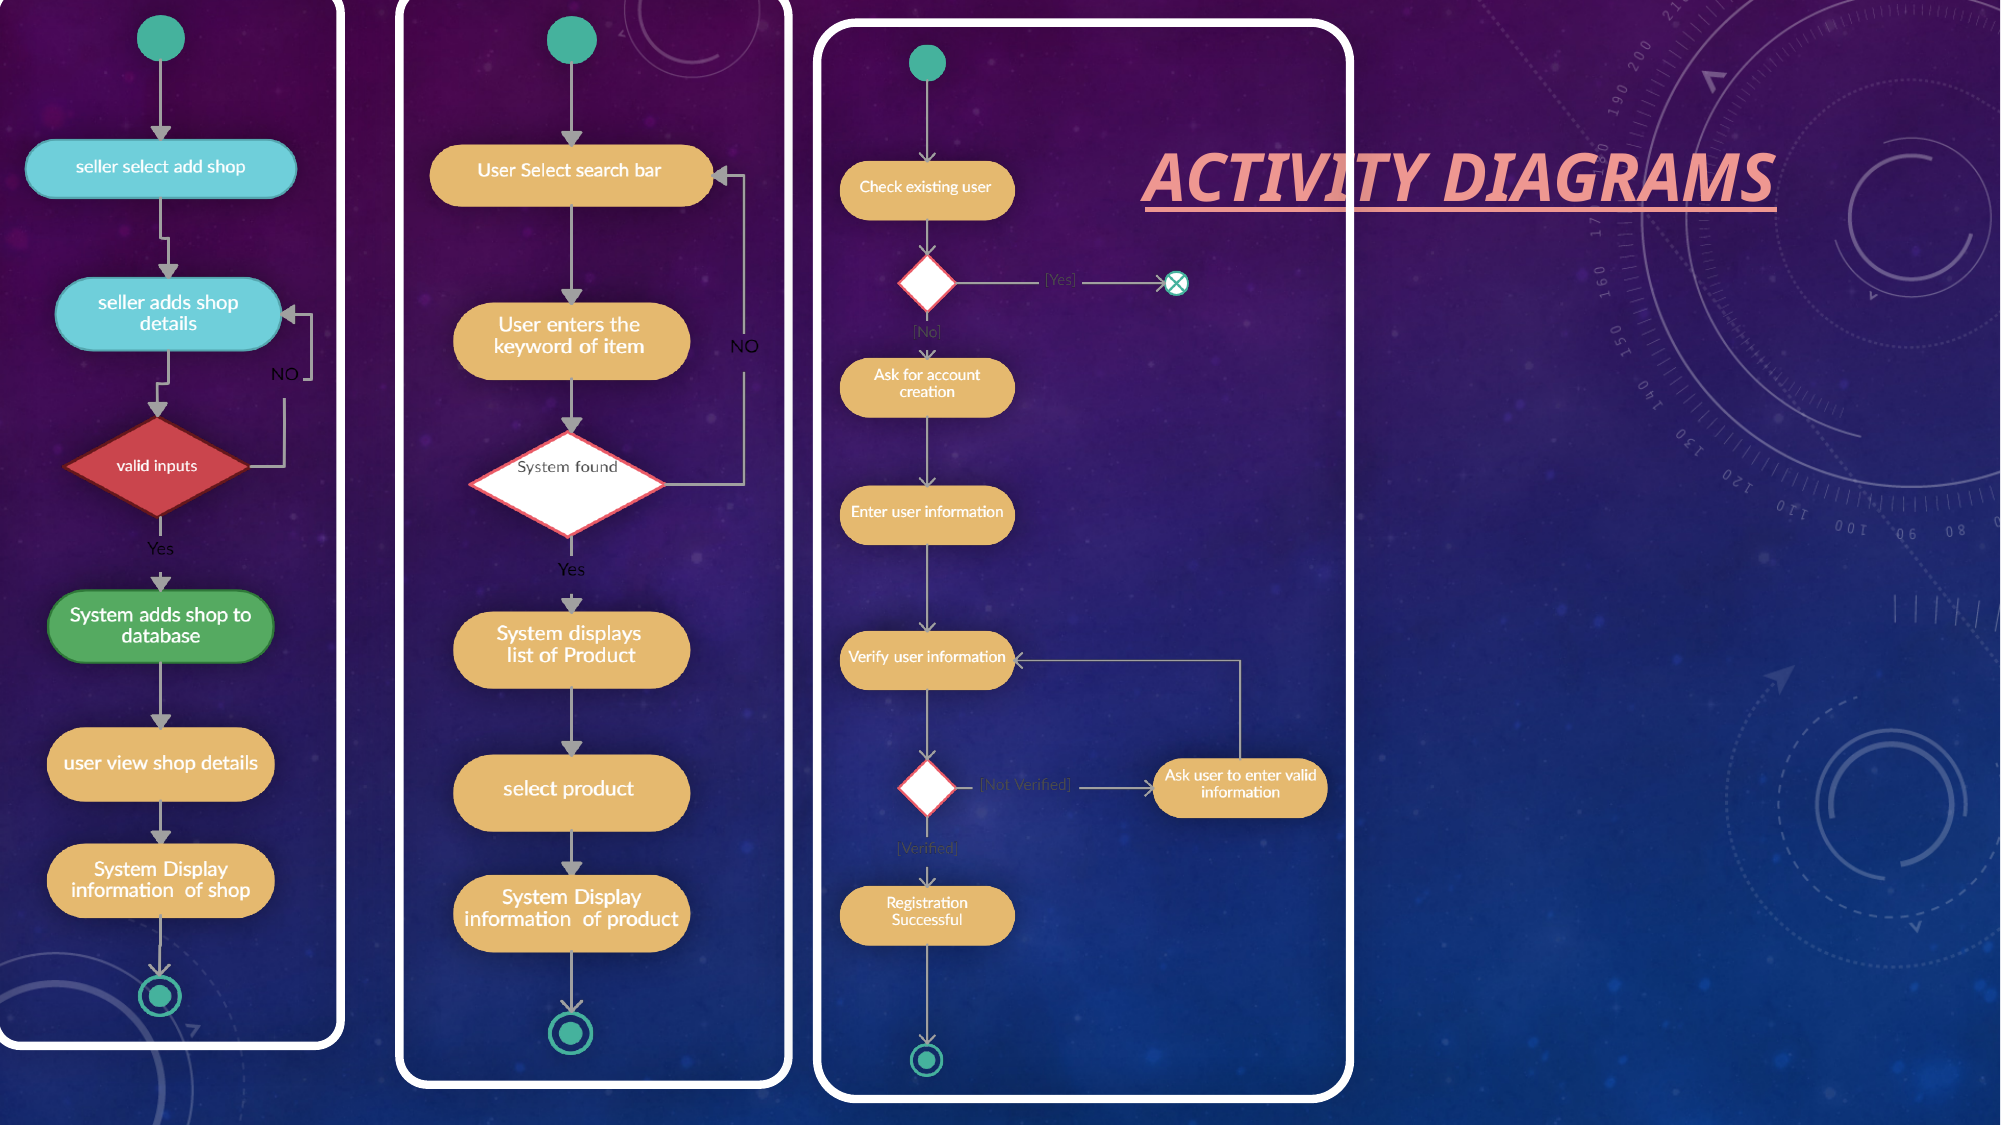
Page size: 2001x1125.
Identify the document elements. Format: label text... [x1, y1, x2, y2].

title Activity Diagrams [1382, 90, 1803, 260]
picture [0, 0, 2001, 1125]
